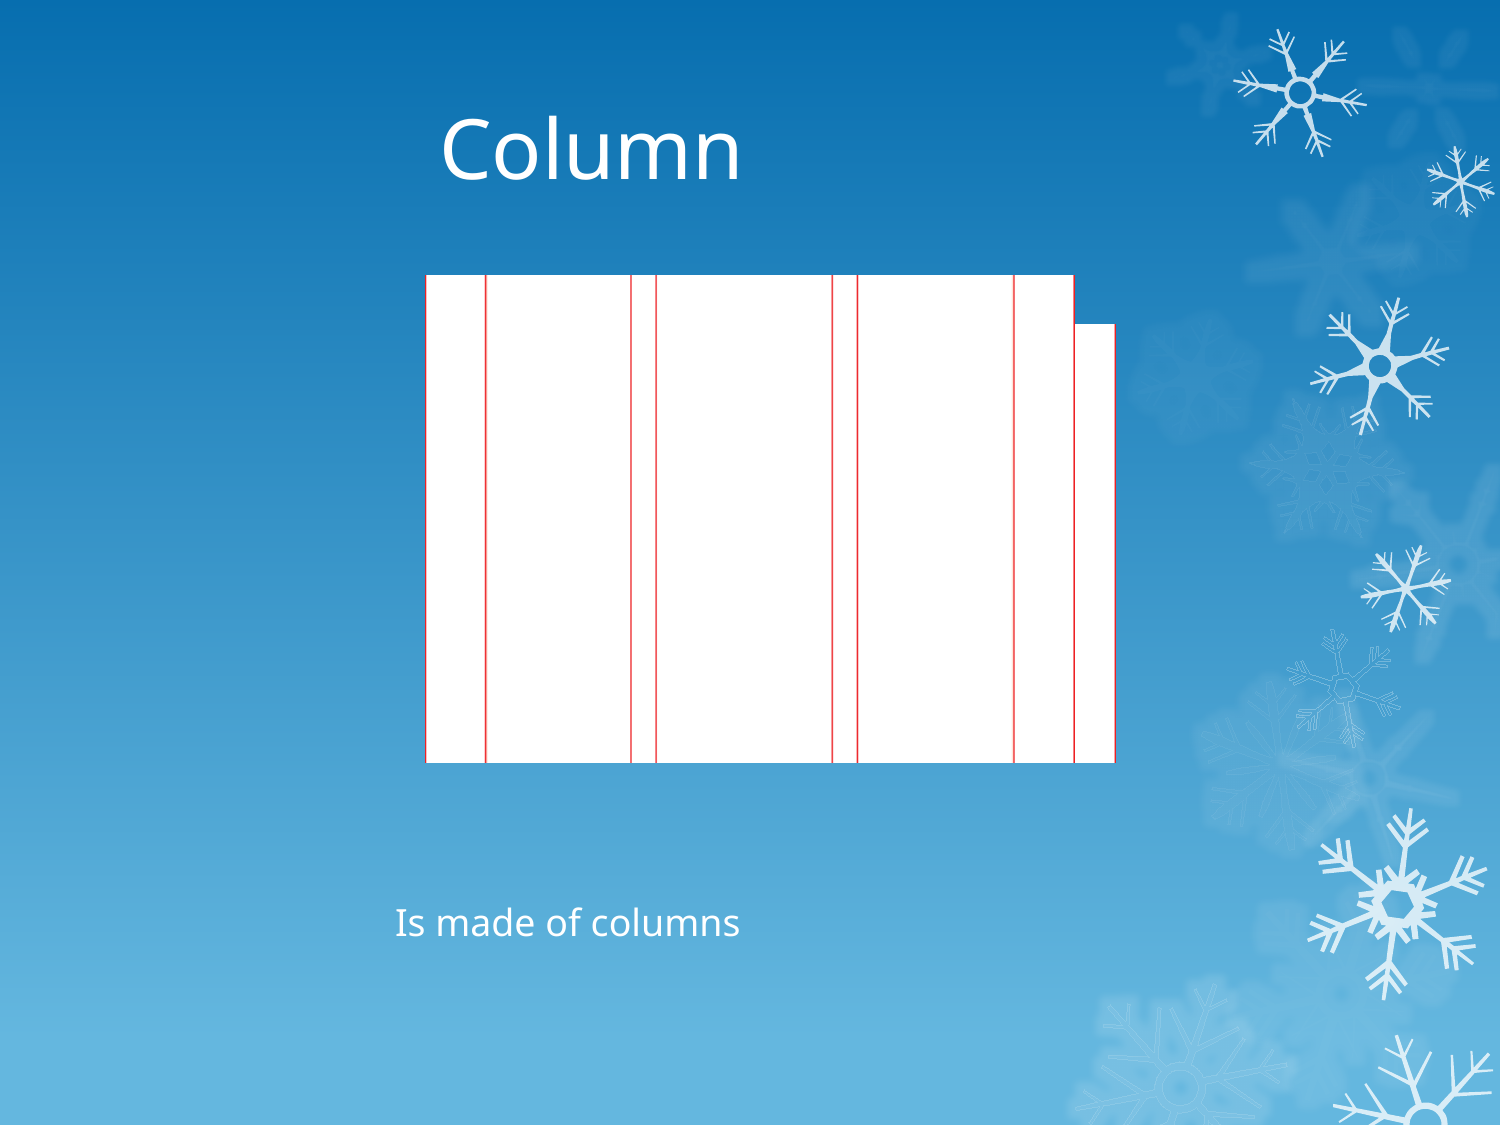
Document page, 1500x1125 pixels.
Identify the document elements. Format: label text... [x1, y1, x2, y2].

title Column [165, 110, 1335, 263]
picture [424, 274, 1117, 763]
list Is made of columns [165, 296, 1335, 962]
